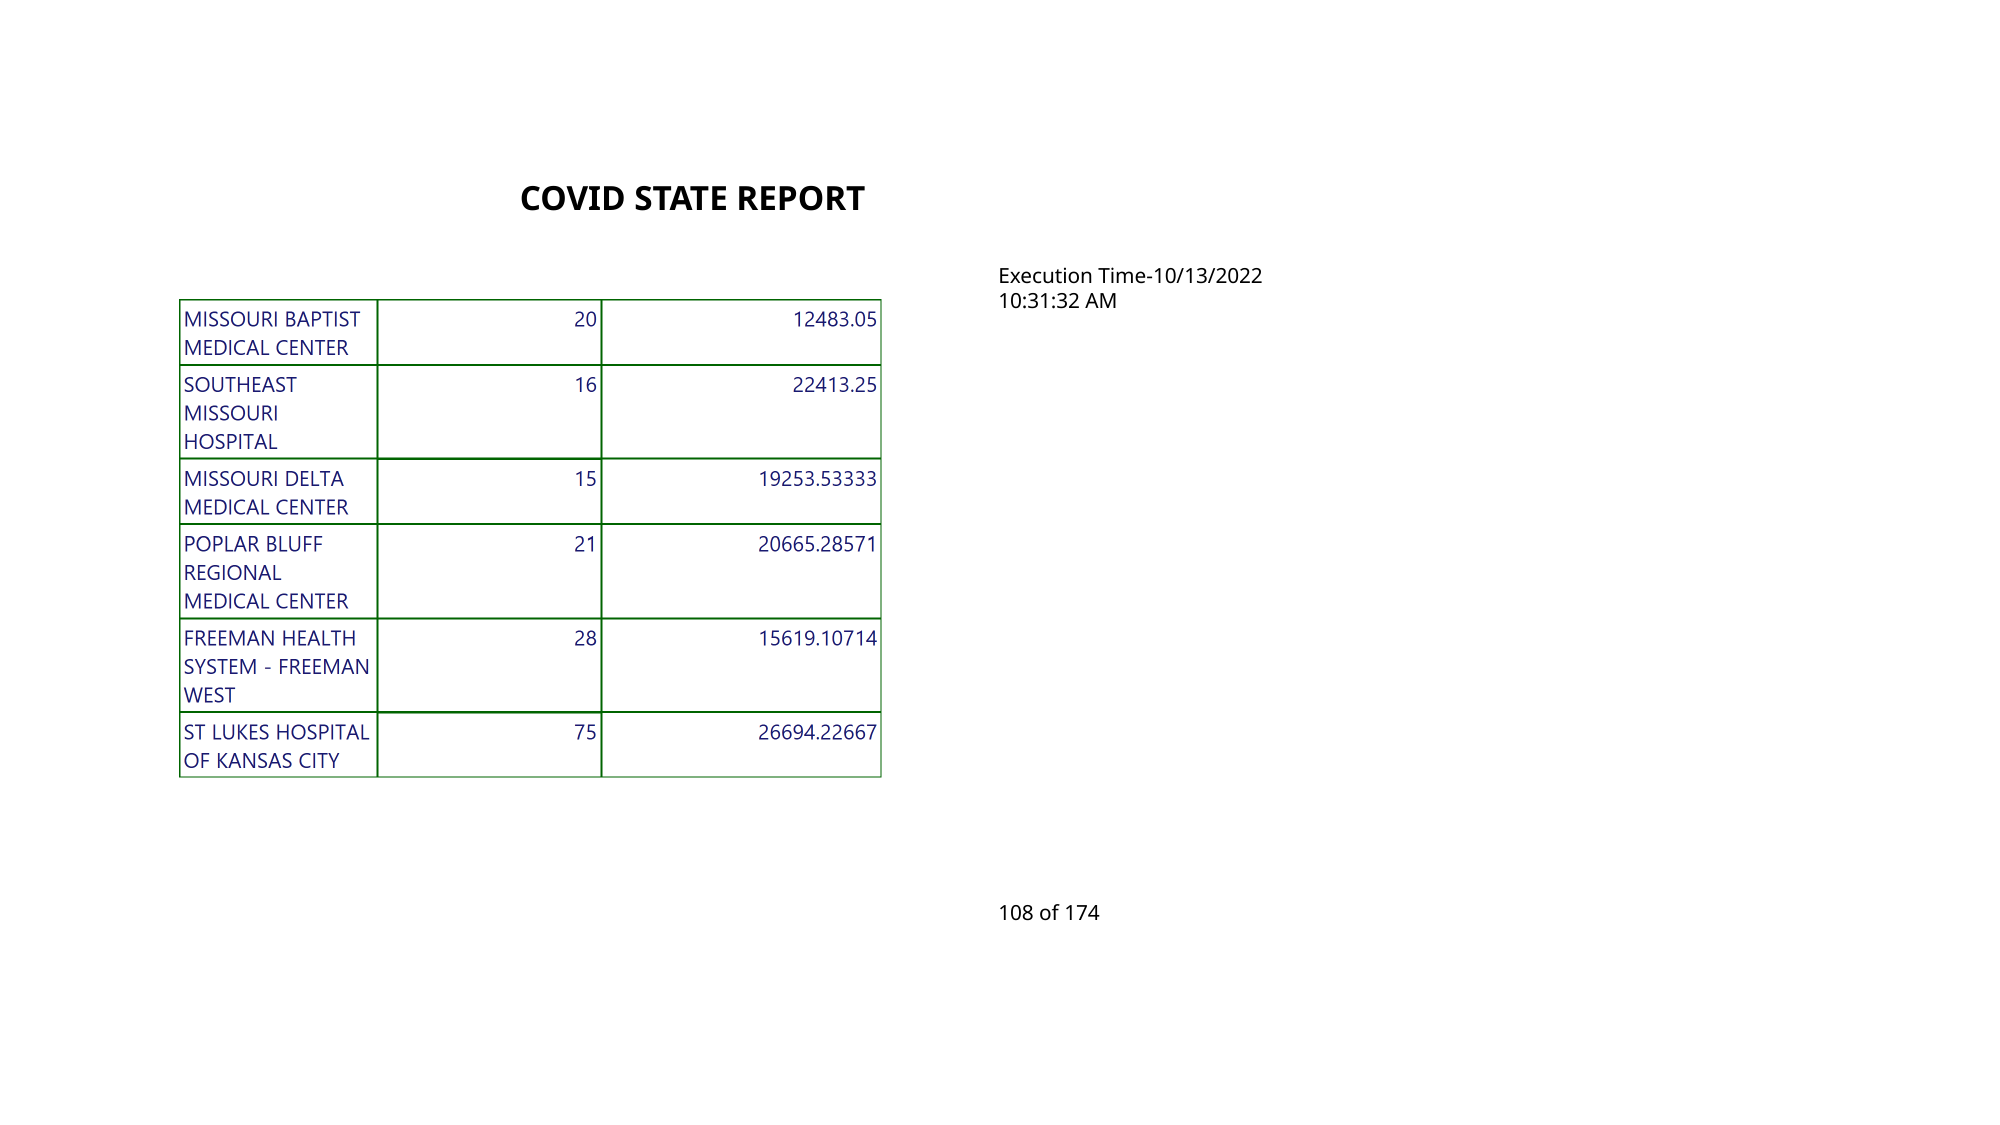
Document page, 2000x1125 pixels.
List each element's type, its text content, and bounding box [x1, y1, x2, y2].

picture [179, 299, 882, 778]
text_box 108 of 174 [994, 895, 1420, 975]
text_box COVID STATE REPORT [377, 173, 1009, 241]
text_box Execution Time-10/13/2022 10:31:32 AM [994, 258, 1349, 300]
